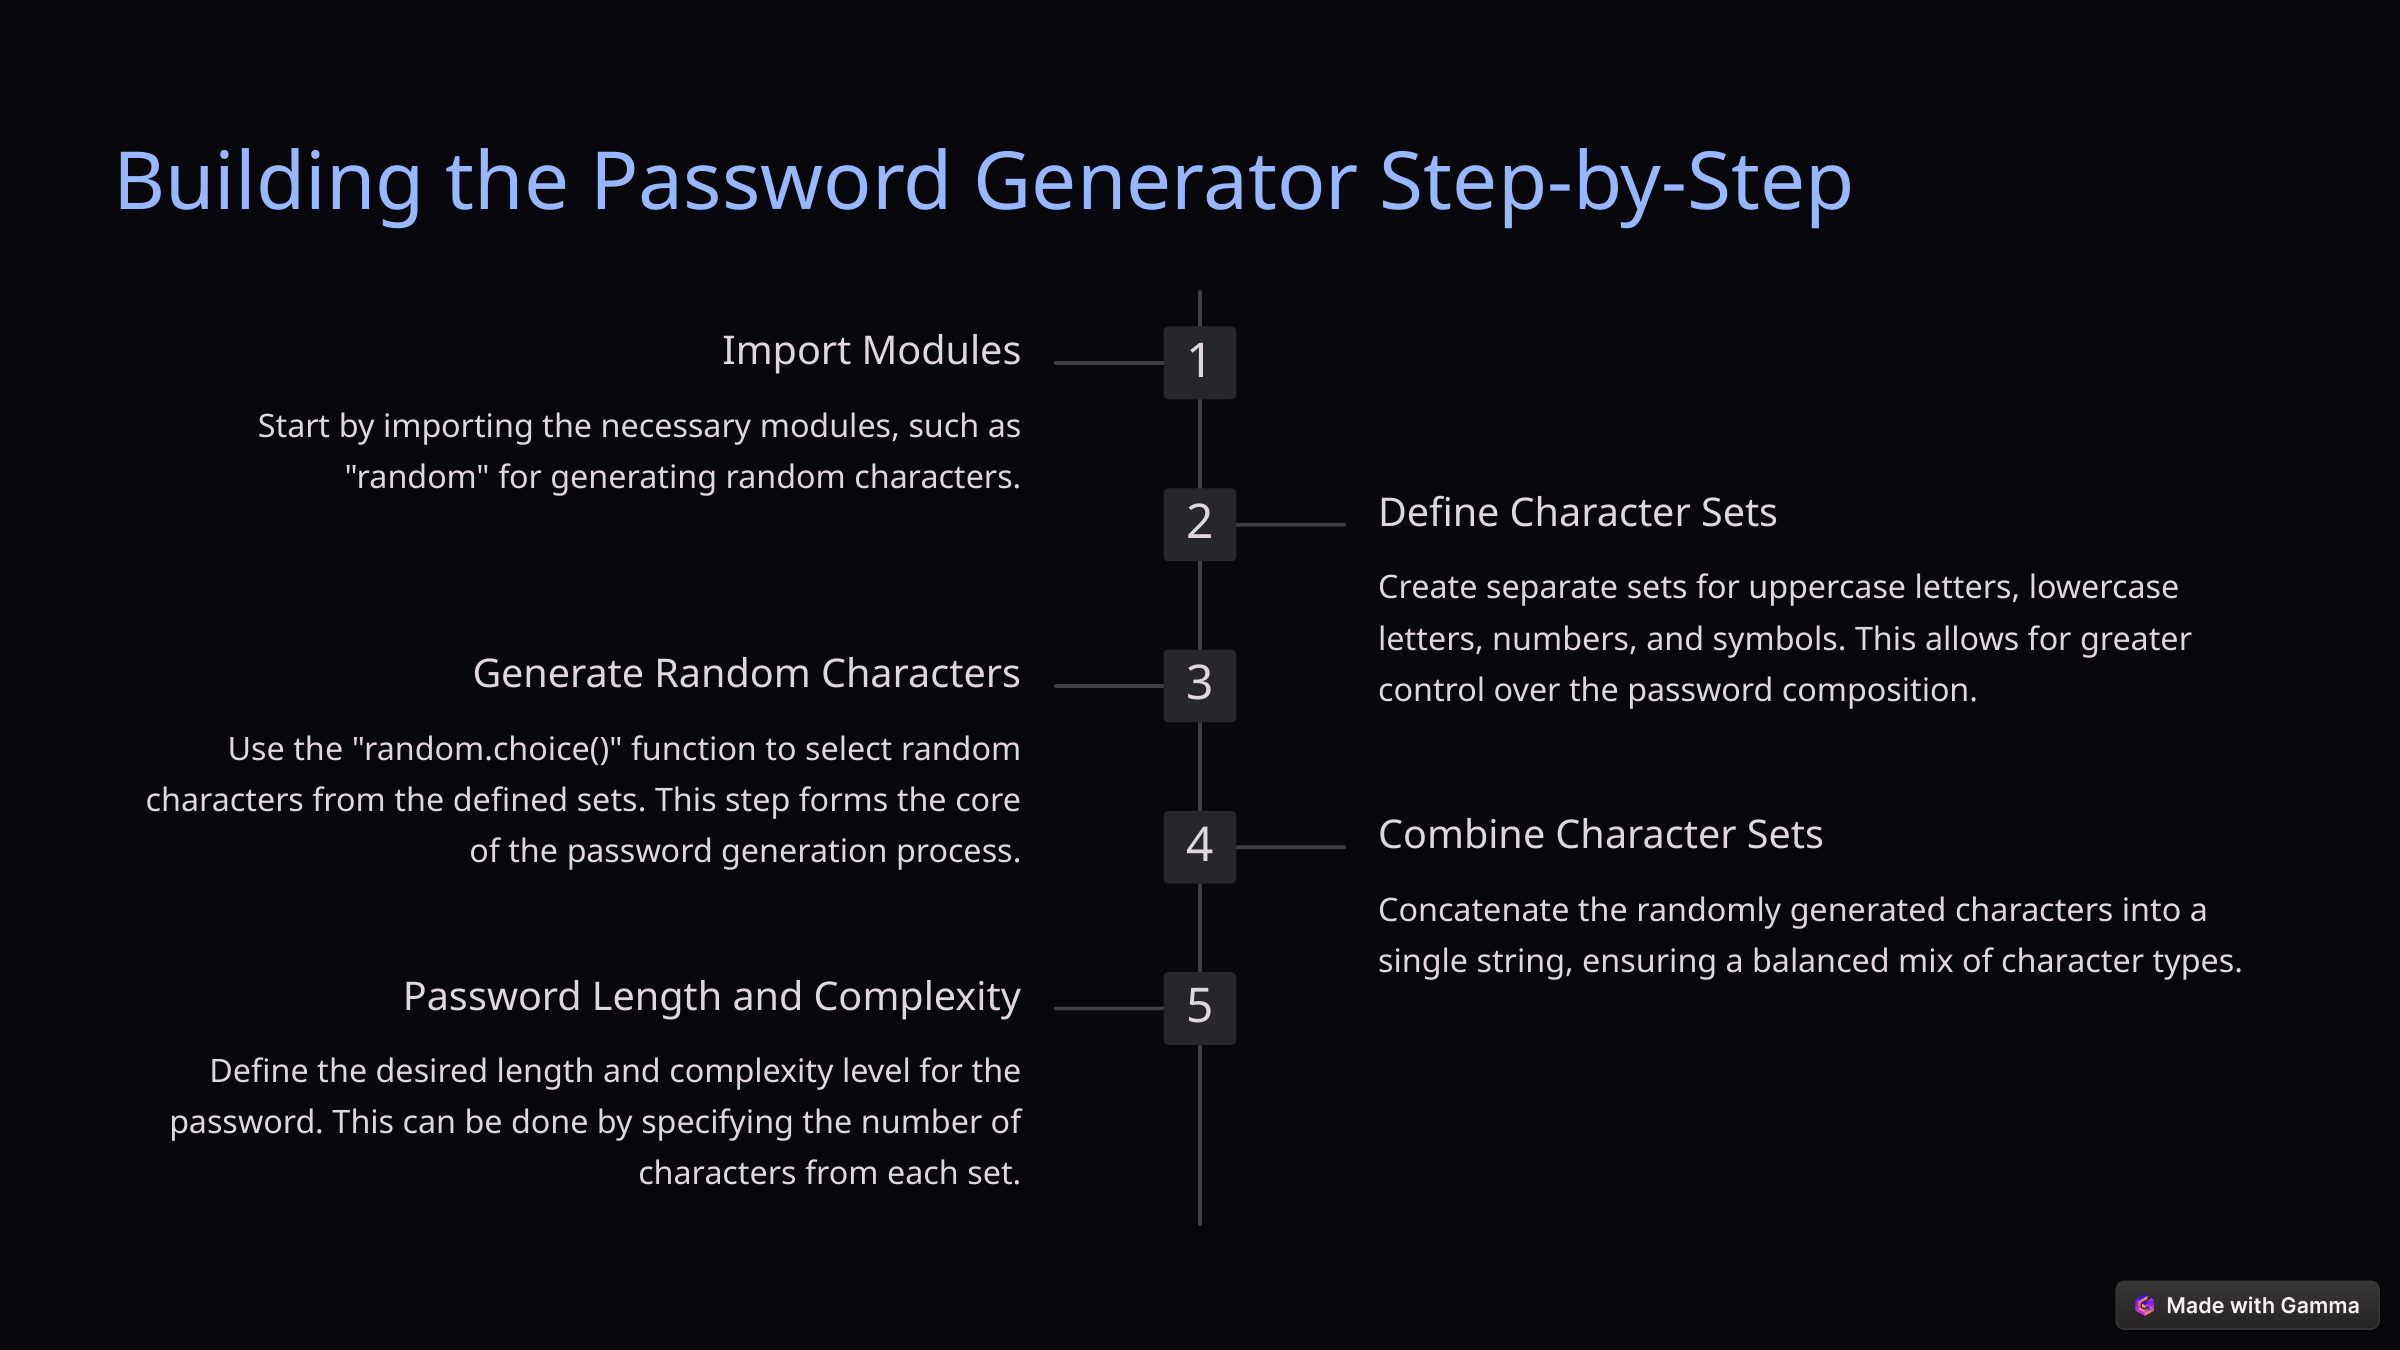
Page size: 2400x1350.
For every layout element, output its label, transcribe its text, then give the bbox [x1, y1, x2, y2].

text_box [1237, 522, 1346, 527]
text_box [1198, 1045, 1202, 1226]
text_box Create separate sets for uppercase letters, lowercase letters, numbers, and symbols. This allows for greater control over the password composition. [1378, 554, 2287, 710]
text_box [1198, 884, 1202, 972]
text_box [1163, 972, 1237, 1045]
text_box Generate Random Characters [411, 645, 1022, 697]
text_box 2 [1184, 500, 1216, 550]
text_box Start by importing the necessary modules, such as "random" for generating random characters. [113, 392, 1022, 496]
text_box Use the "random.choice()" function to select random characters from the defined sets. This step forms the core of the password generation process. [113, 715, 1022, 871]
text_box Combine Character Sets [1378, 806, 1885, 858]
text_box [1163, 326, 1237, 400]
text_box Import Modules [617, 322, 1022, 373]
text_box 5 [1184, 984, 1216, 1033]
text_box Define the desired length and complexity level for the password. This can be done by specifying the number of characters from each set. [113, 1038, 1022, 1194]
text_box [1198, 562, 1202, 649]
text_box [1198, 290, 1202, 326]
text_box [1237, 845, 1346, 850]
text_box Building the Password Generator Step-by-Step [113, 124, 2062, 226]
text_box [1054, 361, 1163, 365]
text_box [1054, 1006, 1163, 1011]
text_box Define Character Sets [1378, 484, 1830, 535]
text_box Password Length and Complexity [333, 968, 1022, 1019]
text_box [1054, 684, 1163, 688]
text_box [1198, 723, 1202, 810]
text_box 4 [1184, 822, 1216, 872]
picture [2106, 1271, 2389, 1339]
text_box [1198, 400, 1202, 488]
text_box 1 [1189, 338, 1211, 388]
text_box [1163, 488, 1237, 562]
text_box [1163, 649, 1237, 723]
text_box 3 [1184, 661, 1215, 711]
text_box [1163, 810, 1237, 884]
text_box Concatenate the randomly generated characters into a single string, ensuring a balanced mix of character types. [1378, 876, 2287, 981]
